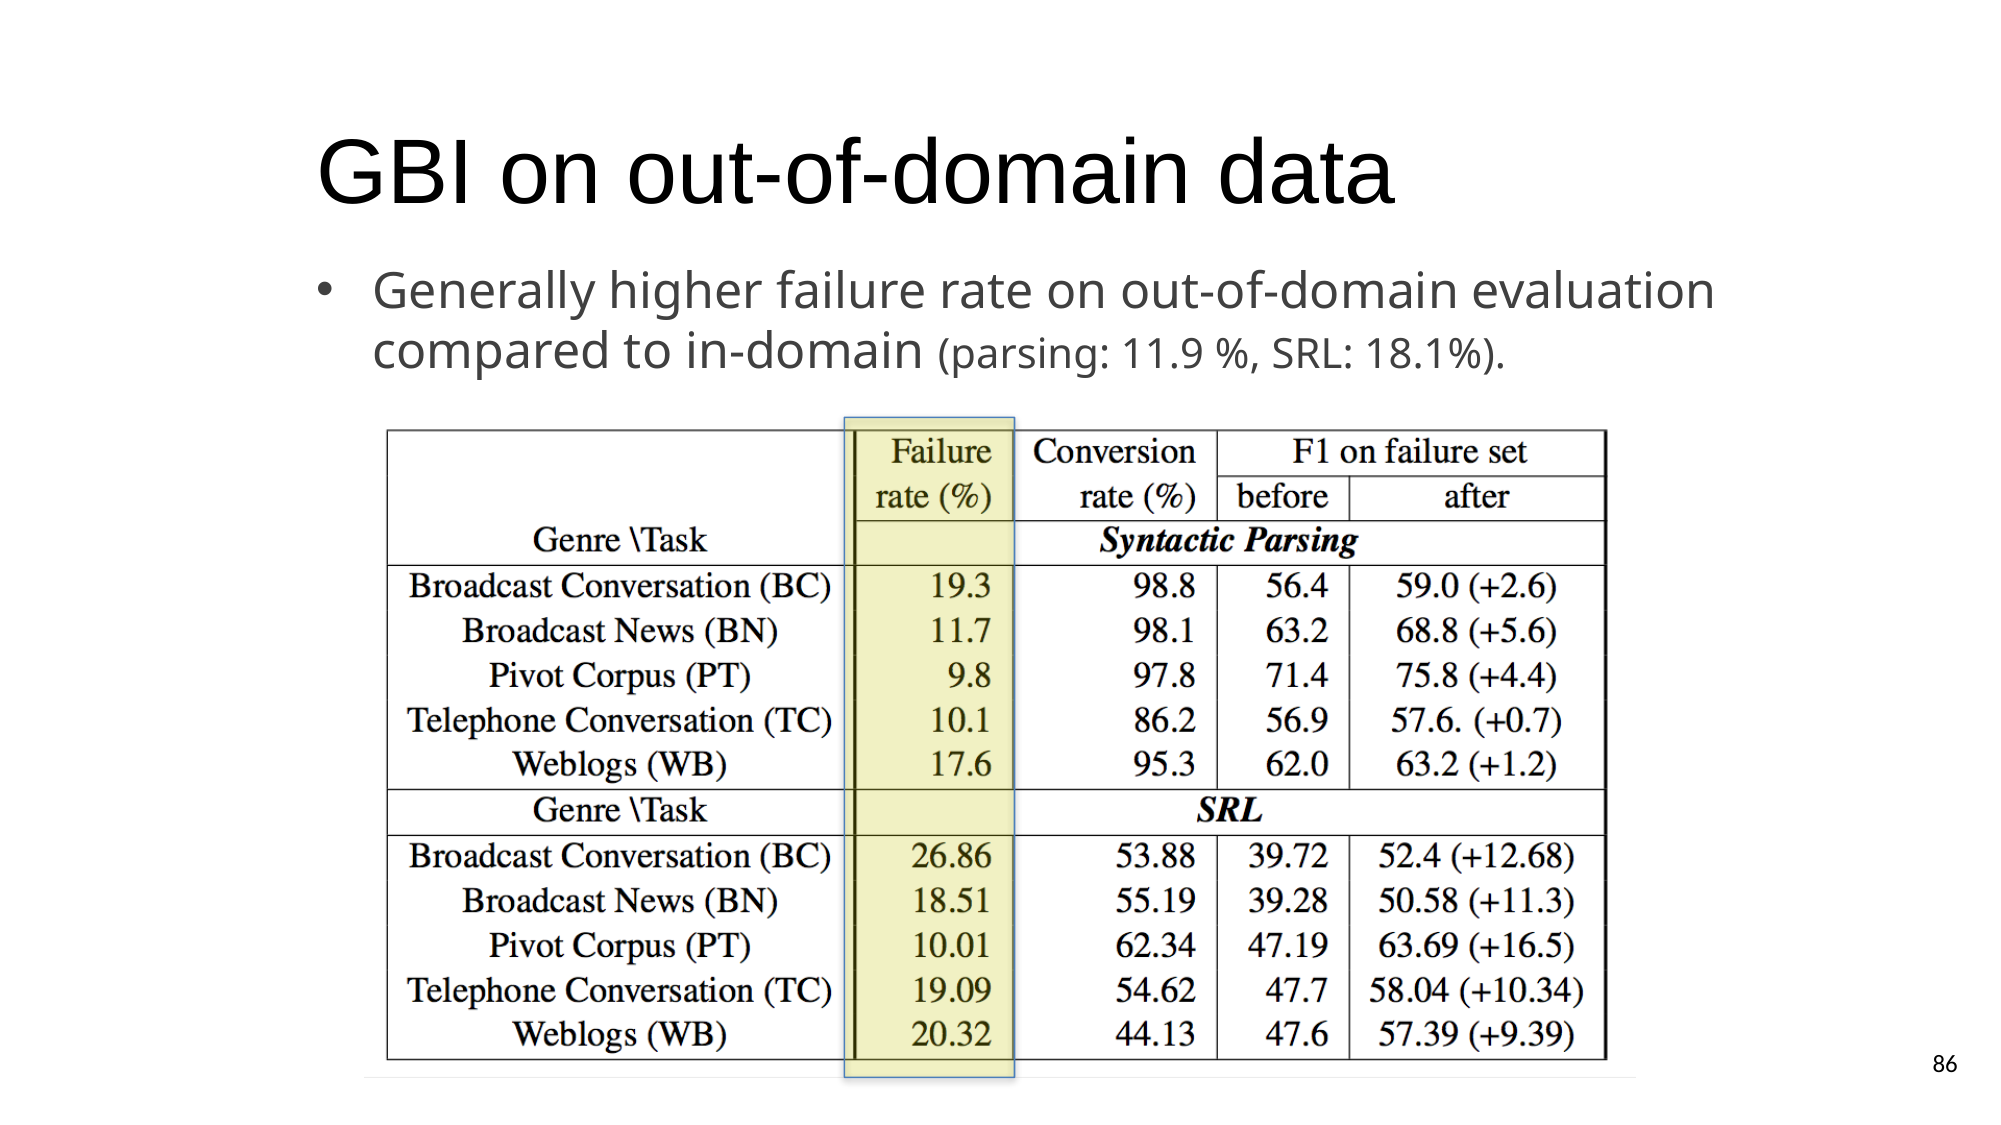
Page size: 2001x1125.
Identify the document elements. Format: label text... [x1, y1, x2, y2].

slide_number 85 [1853, 1019, 1974, 1106]
title GBI on out-of-domain data [301, 97, 1750, 223]
picture [364, 418, 1636, 1078]
list Generally higher failure rate on out-of-domain evaluation compared to in-domain (parsing: 11.9 %, SRL: 18.1%). [301, 243, 1854, 991]
